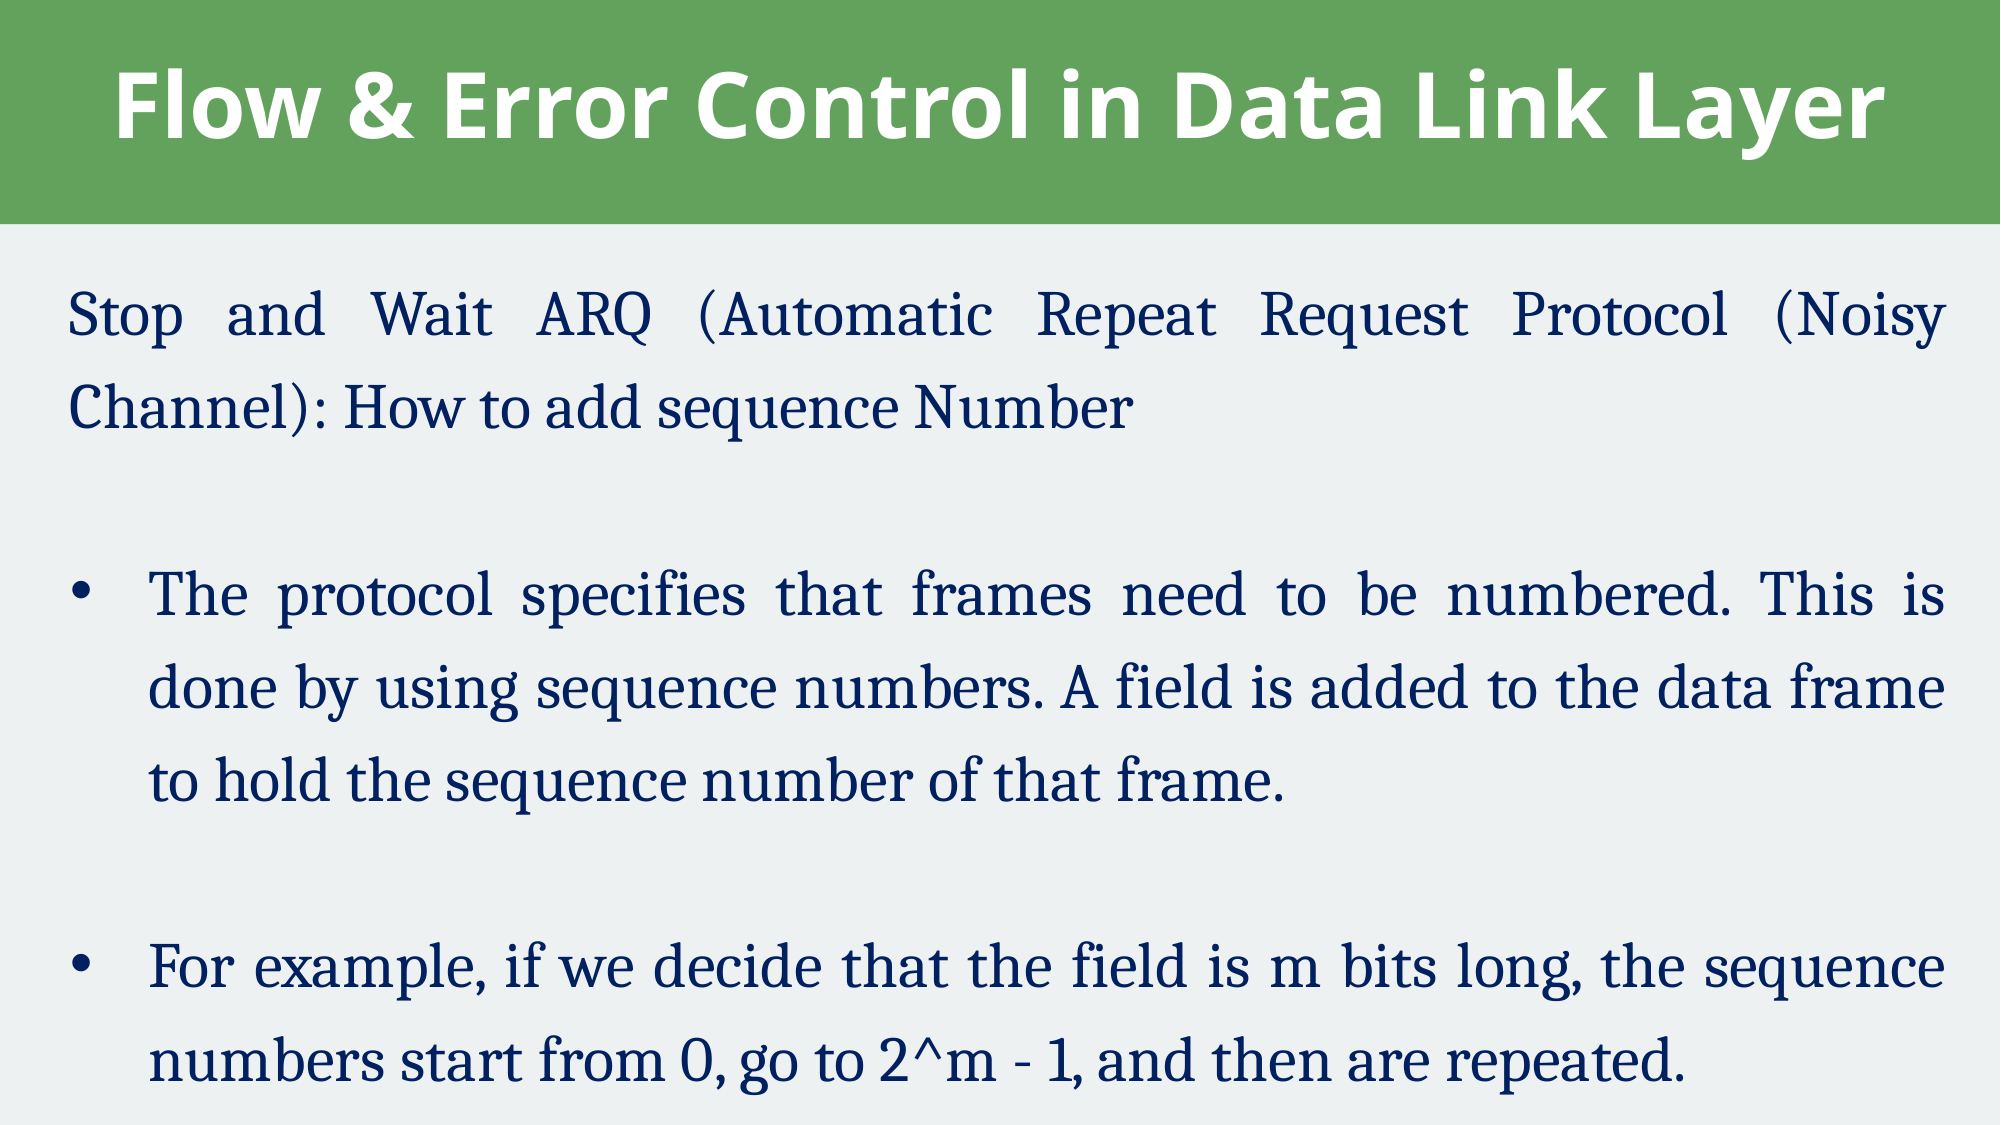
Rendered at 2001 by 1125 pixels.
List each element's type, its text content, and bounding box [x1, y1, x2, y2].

title Flow & Error Control in Data Link Layer [0, 0, 2000, 218]
text_box Stop and Wait ARQ (Automatic Repeat Request Protocol (Noisy Channel): How to add sequence Number The protocol specifies that frames need to be numbered. This is done by using sequence numbers. A field is added to the data frame to hold the sequence number of that frame. For example, if we decide that the field is m bits long, the sequence numbers start from 0, go to 2^m - 1, and then are repeated. [55, 239, 1964, 1110]
